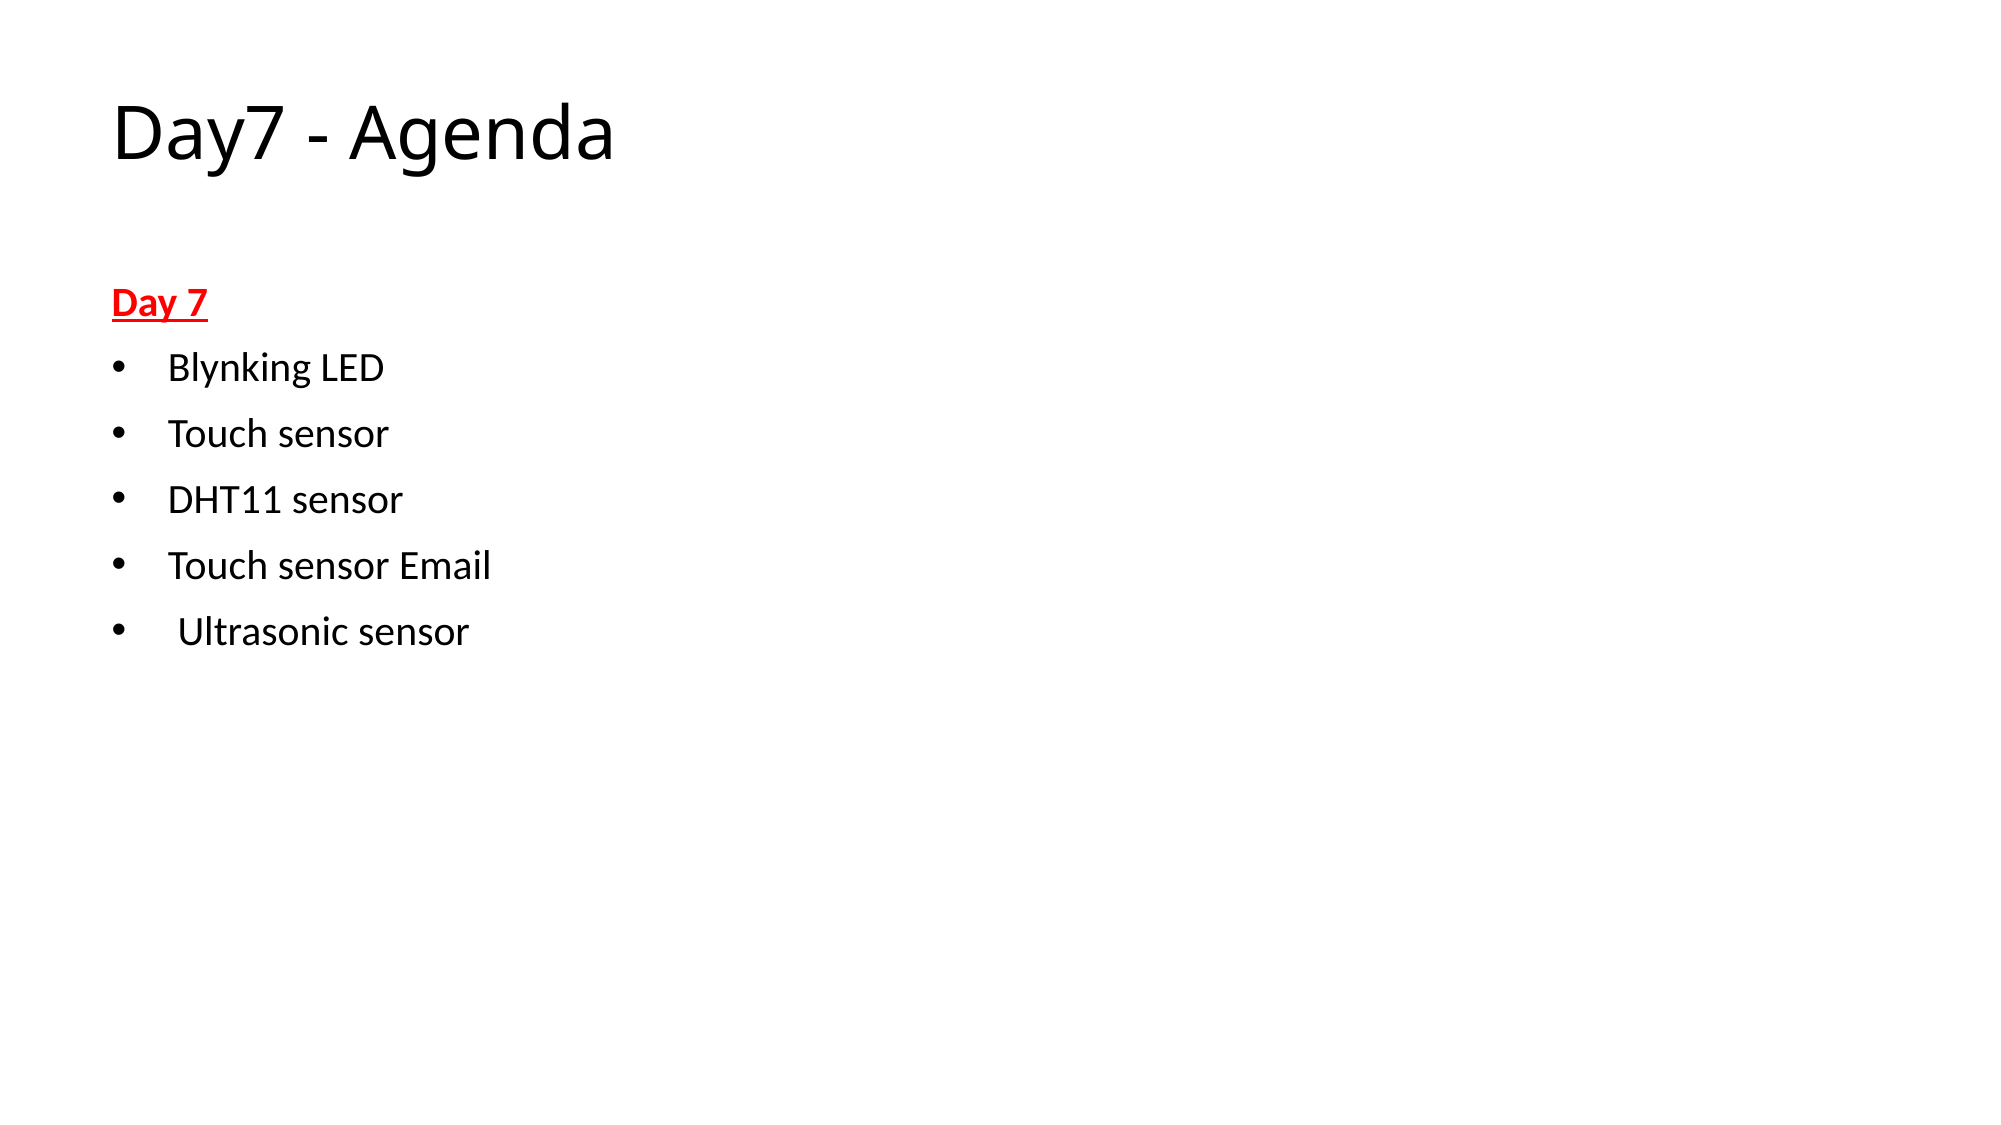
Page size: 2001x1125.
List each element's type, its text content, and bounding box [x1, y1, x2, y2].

title Day7 - Agenda [96, 87, 1597, 184]
subtitle Day 7 Blynking LED Touch sensor DHT11 sensor Touch sensor Email Ultrasonic sensor [96, 272, 1597, 910]
